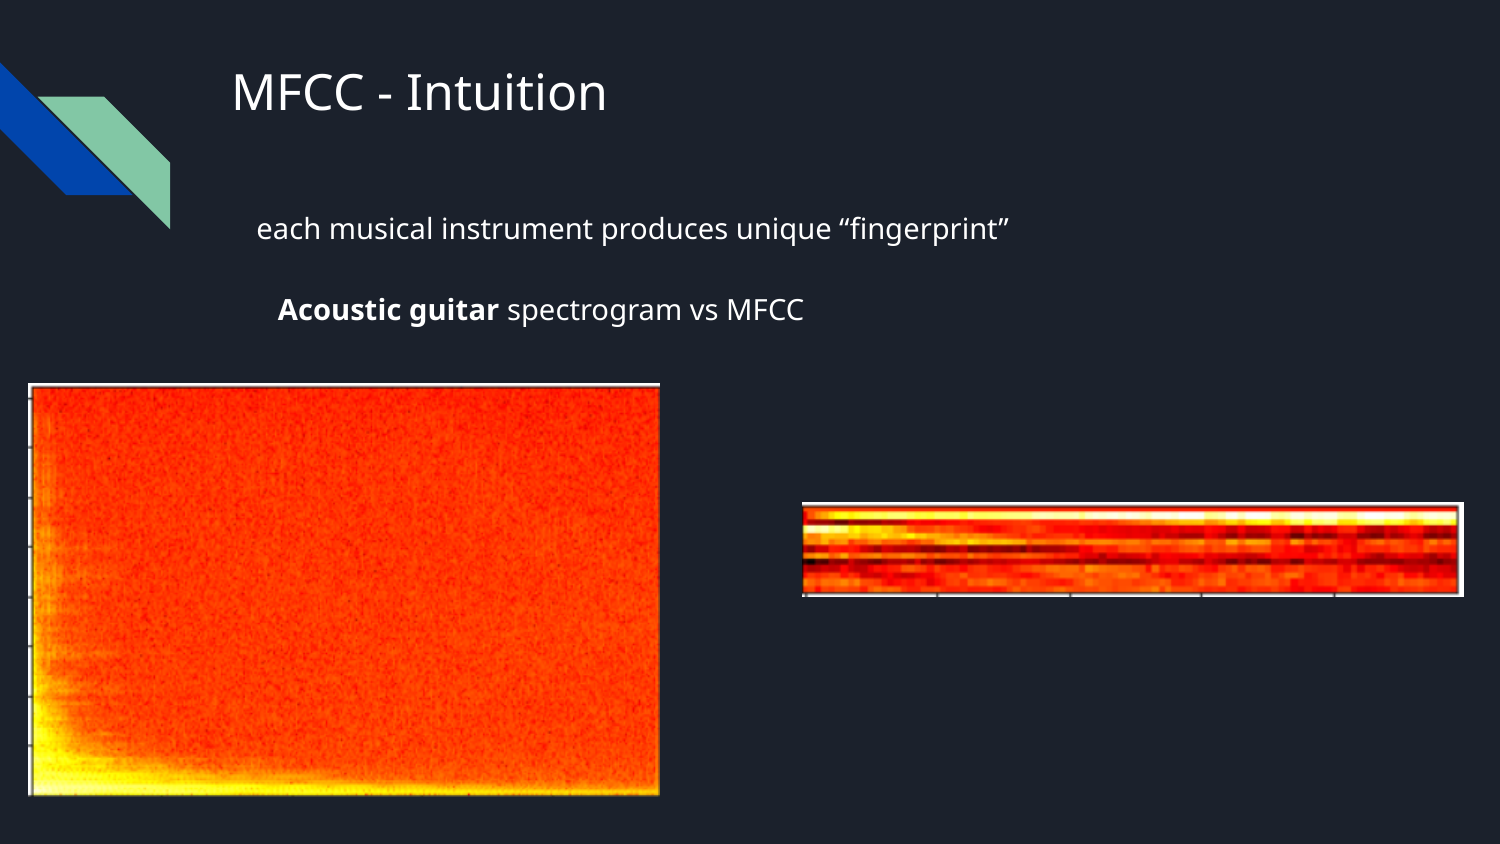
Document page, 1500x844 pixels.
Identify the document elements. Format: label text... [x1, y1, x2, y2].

title Acoustic guitar spectrogram vs MFCC [262, 276, 1418, 358]
title MFCC - Intuition [216, 45, 1372, 196]
picture [28, 383, 660, 797]
title each musical instrument produces unique “fingerprint” [241, 195, 1397, 277]
picture [802, 502, 1464, 597]
